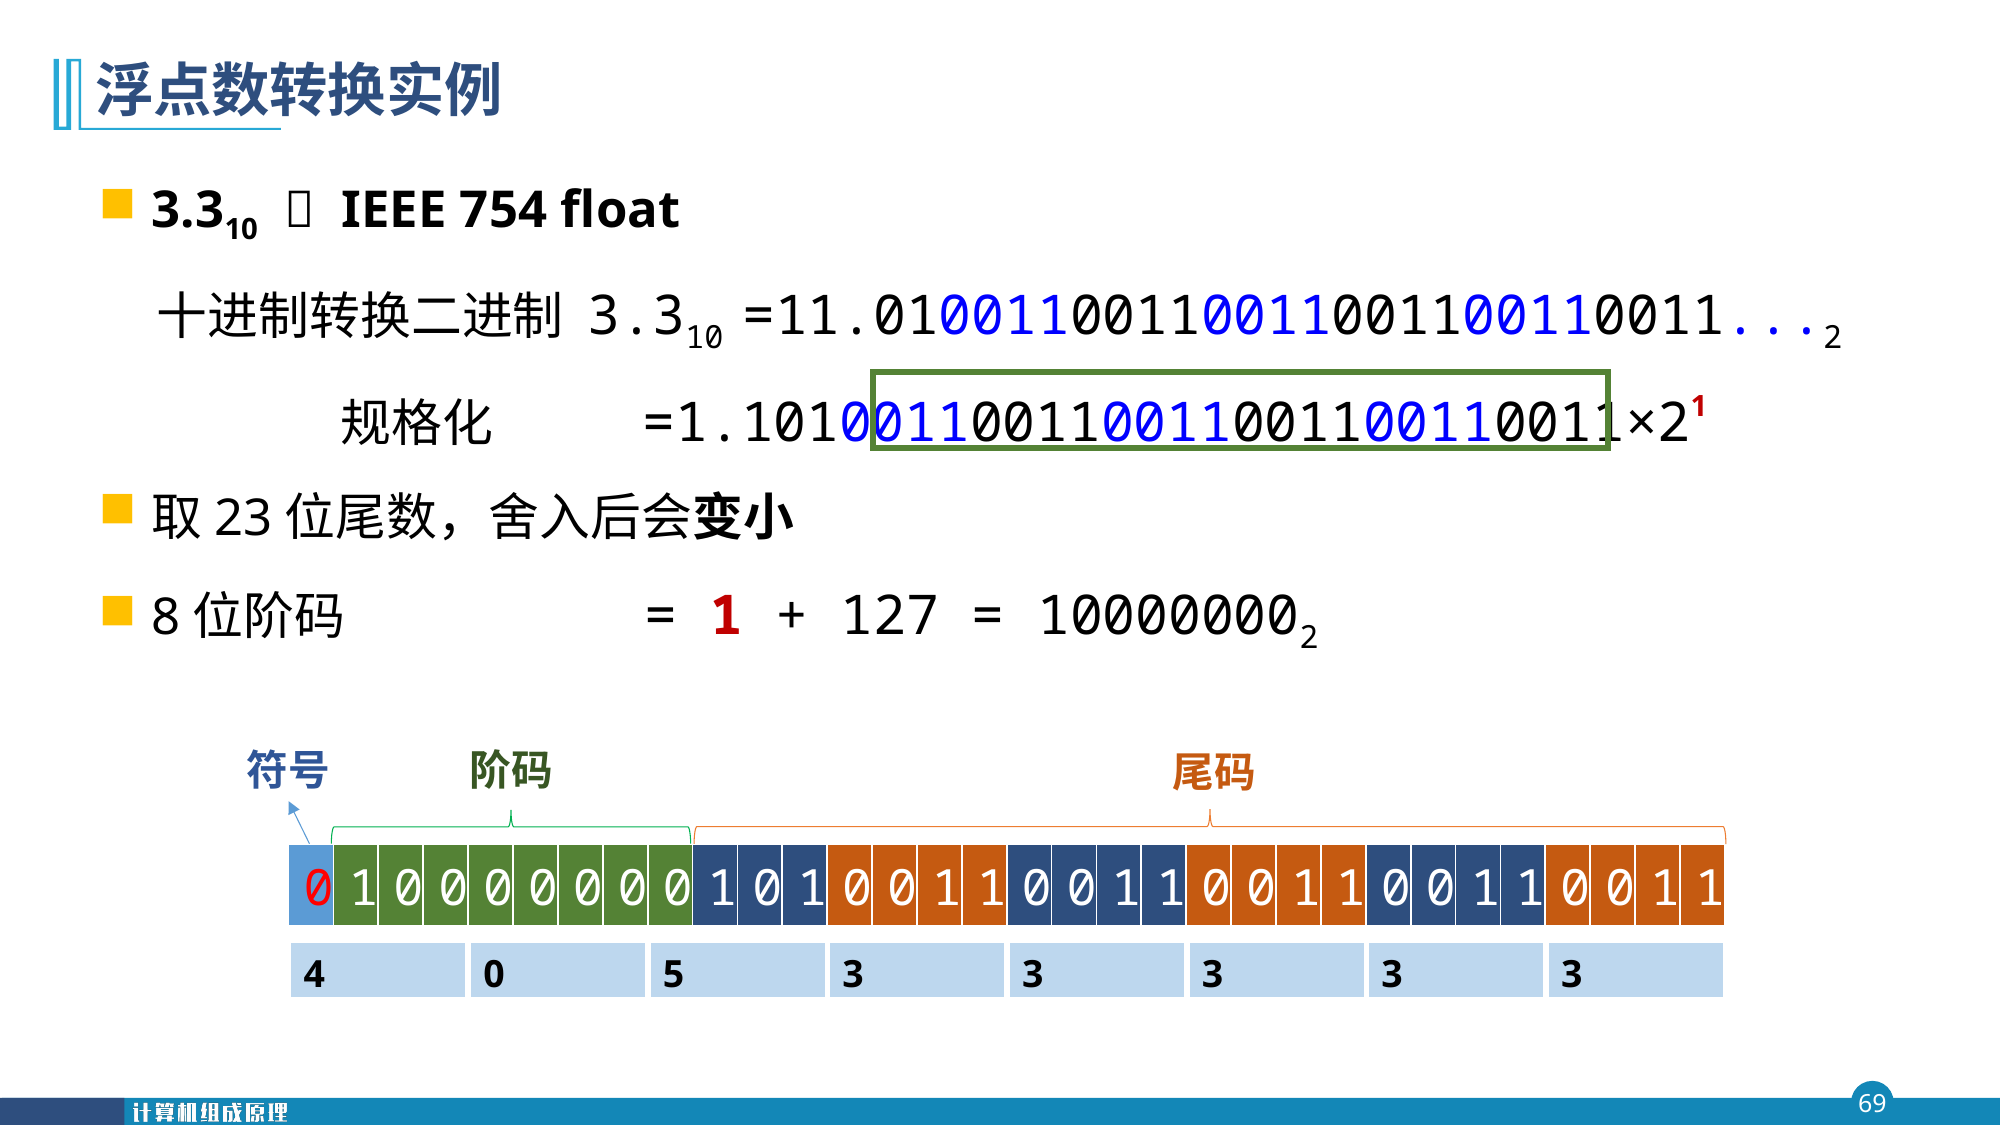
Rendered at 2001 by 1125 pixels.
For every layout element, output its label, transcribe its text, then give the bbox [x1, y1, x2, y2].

table_header 0 [471, 943, 645, 997]
table_header 0 [828, 845, 871, 925]
table_header 1 [1097, 845, 1140, 925]
table_header 0 [559, 845, 602, 925]
table_header 1 [1681, 845, 1724, 925]
table_header 1 [1636, 845, 1679, 925]
table_header 0 [469, 845, 512, 925]
table_header 3 [1010, 943, 1184, 997]
table_header 0 [1412, 845, 1455, 925]
table_header 0 [289, 845, 333, 925]
text_box [872, 371, 1609, 449]
table_header 0 [514, 845, 557, 925]
table_header 1 [963, 845, 1006, 925]
table_header 0 [379, 845, 422, 925]
table_header 1 [783, 845, 826, 925]
table_header 1 [1322, 845, 1365, 925]
table_header 0 [873, 845, 916, 925]
table_header 0 [1232, 845, 1275, 925]
table_header 1 [334, 845, 377, 925]
table_header 1 [693, 845, 737, 925]
table_header 0 [1052, 845, 1096, 925]
table_header 3 [830, 943, 1004, 997]
list 3.310  IEEE 754 float 十进制转换二进制 3.310 =11.01001100110011001100110011...2 规格化 =1.101001100110011001100110011×21 取23位尾数，舍入后会变小 8位阶码 = 1 + 127 = 100000002 [83, 154, 1899, 726]
table_header 3 [1190, 943, 1364, 997]
table_header 0 [1367, 845, 1410, 925]
table_header 0 [1591, 845, 1634, 925]
table_header 0 [1008, 845, 1051, 925]
table_header 1 [1277, 845, 1320, 925]
table_header 4 [291, 943, 465, 997]
table_header 3 [1549, 943, 1723, 997]
table_header 0 [1546, 845, 1589, 925]
table_header 5 [651, 943, 825, 997]
table_header 1 [1456, 845, 1500, 925]
table_header 0 [1187, 845, 1230, 925]
table_header 0 [649, 845, 692, 925]
table_header 0 [738, 845, 781, 925]
table_header 1 [918, 845, 961, 925]
table_header 0 [604, 845, 647, 925]
table_header 0 [424, 845, 467, 925]
title 浮点数转换实例 [80, 42, 1805, 144]
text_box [218, 736, 1726, 844]
table_header 3 [1369, 943, 1543, 997]
table_header 1 [1501, 845, 1544, 925]
table_header 1 [1142, 845, 1185, 925]
